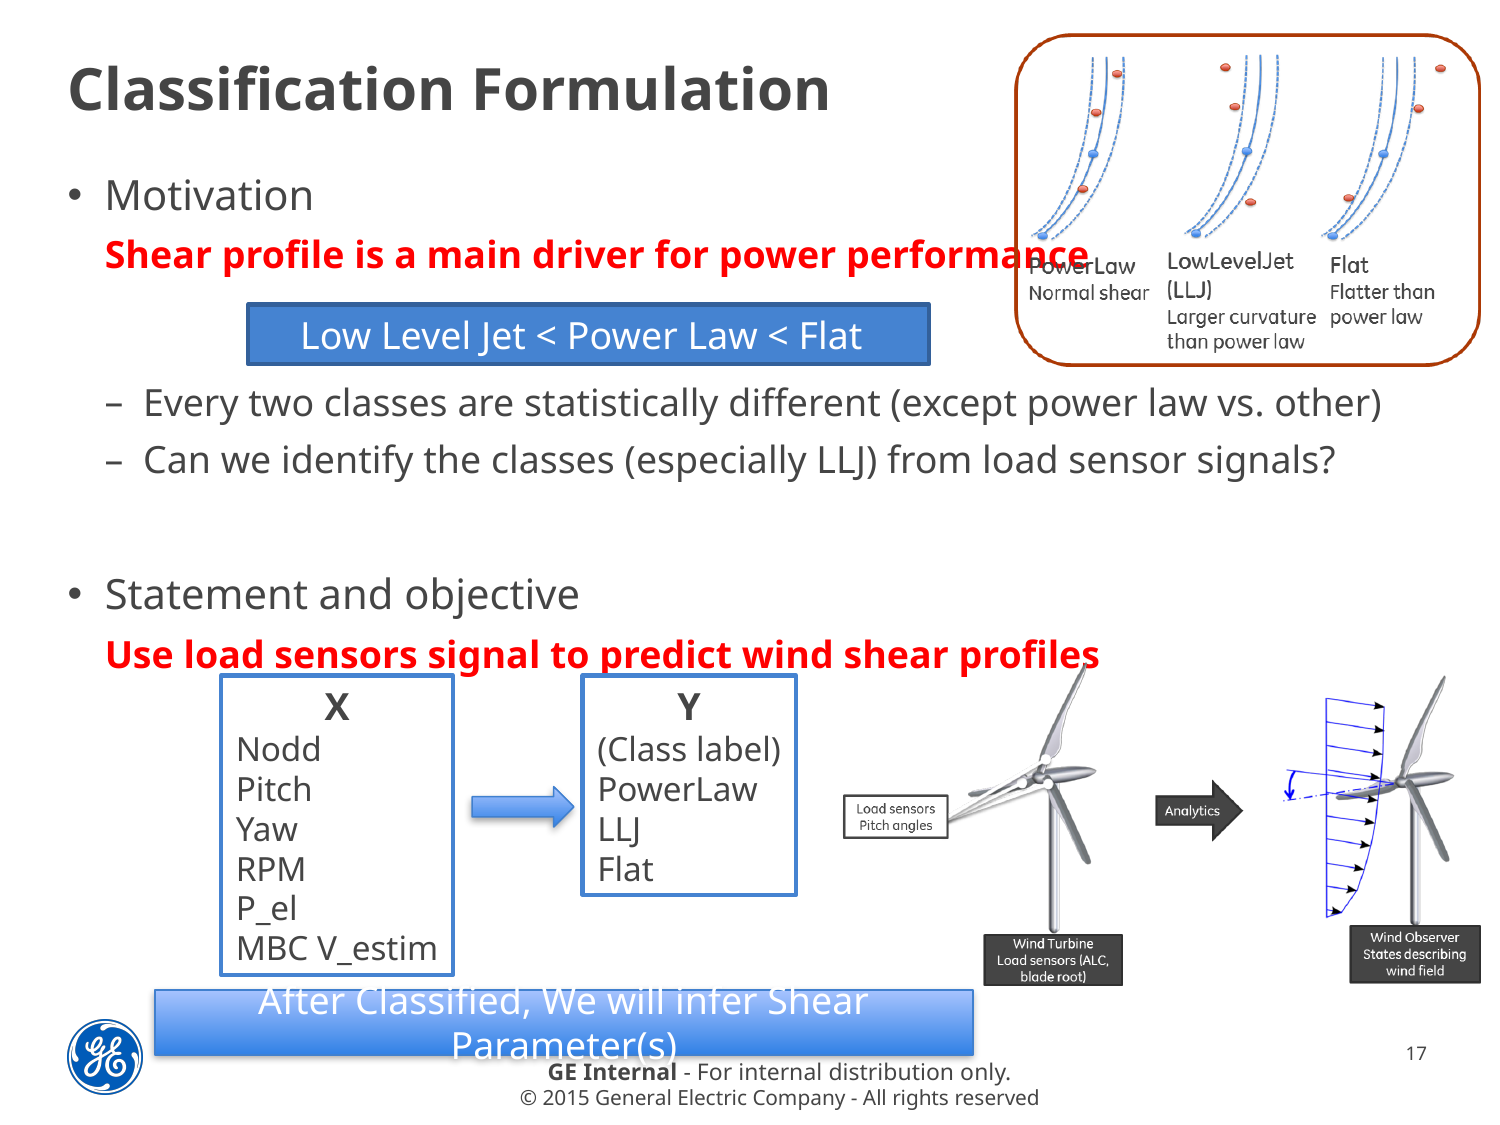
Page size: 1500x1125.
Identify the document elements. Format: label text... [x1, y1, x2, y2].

text_box After Classified, We will infer Shear Parameter(s) [154, 989, 974, 1056]
picture [1013, 33, 1481, 377]
text_box X Nodd Pitch Yaw RPM P_el MBC V_estim [219, 673, 455, 977]
title Classification Formulation [67, 60, 1008, 168]
list Motivation Shear profile is a main driver for power performance Every two classes are statistically different (except power law vs. other) Can we identify the classes (especially LLJ) from load sensor signals? Statement and objective Use load sensors signal to predict wind shear profiles [67, 168, 1431, 724]
text_box [471, 785, 575, 828]
picture [840, 660, 1481, 994]
text_box Low Level Jet < Power Law < Flat [246, 302, 931, 366]
picture [67, 1019, 143, 1095]
text_box Y (Class label) PowerLaw LLJ Flat [580, 673, 798, 897]
